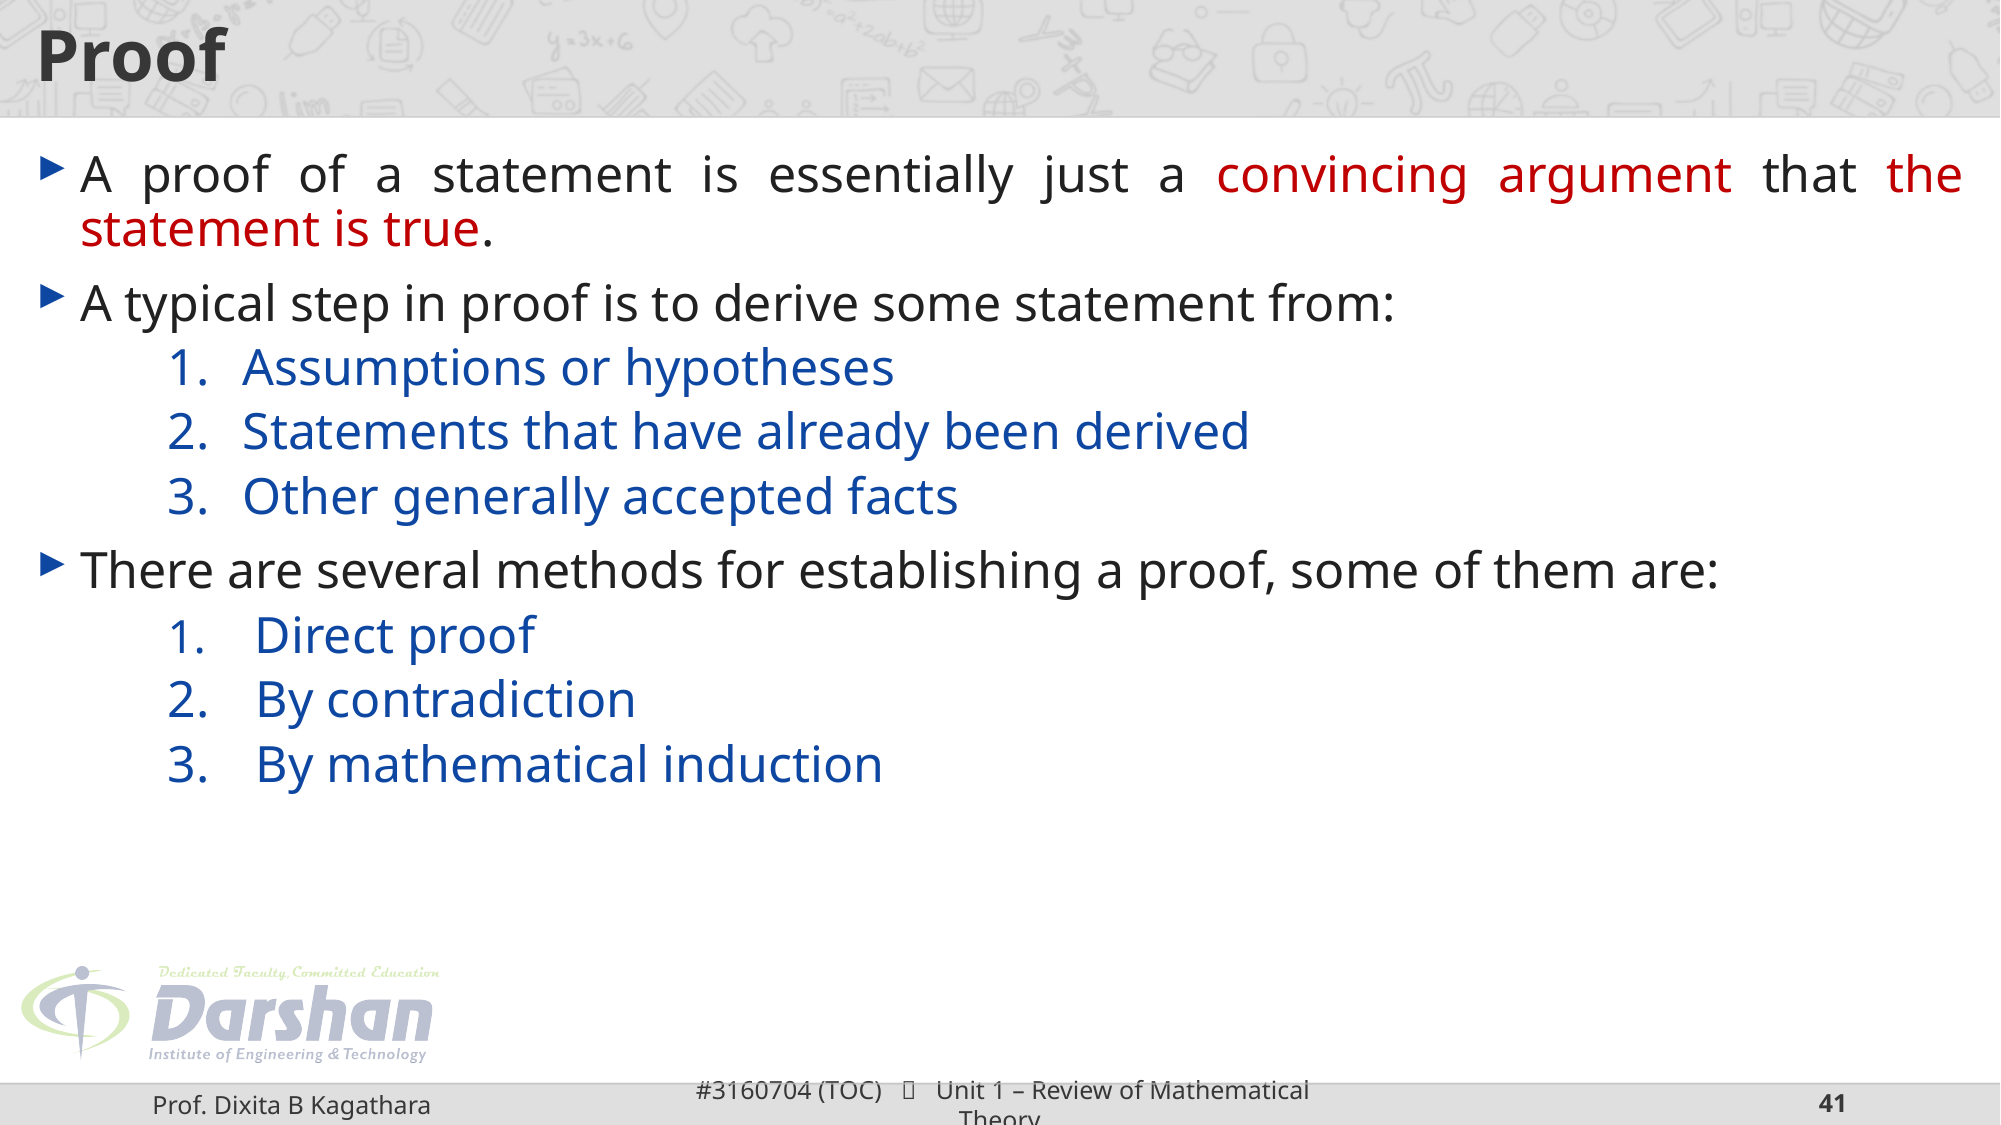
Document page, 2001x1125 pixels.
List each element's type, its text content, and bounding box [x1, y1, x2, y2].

text_box Note: 5!=5*4! 6!=6*5! (K+1)!=(k+1)*k! [21, 1059, 440, 1063]
list A proof of a statement is essentially just a convincing argument that the statement is true. A typical step in proof is to derive some statement from: Assumptions or hypotheses Statements that have already been derived Other generally accepted facts There are several methods for establishing a proof, some of them are: Direct proof By contradiction By mathematical induction [21, 141, 1979, 1059]
title Proof [0, 0, 2000, 117]
